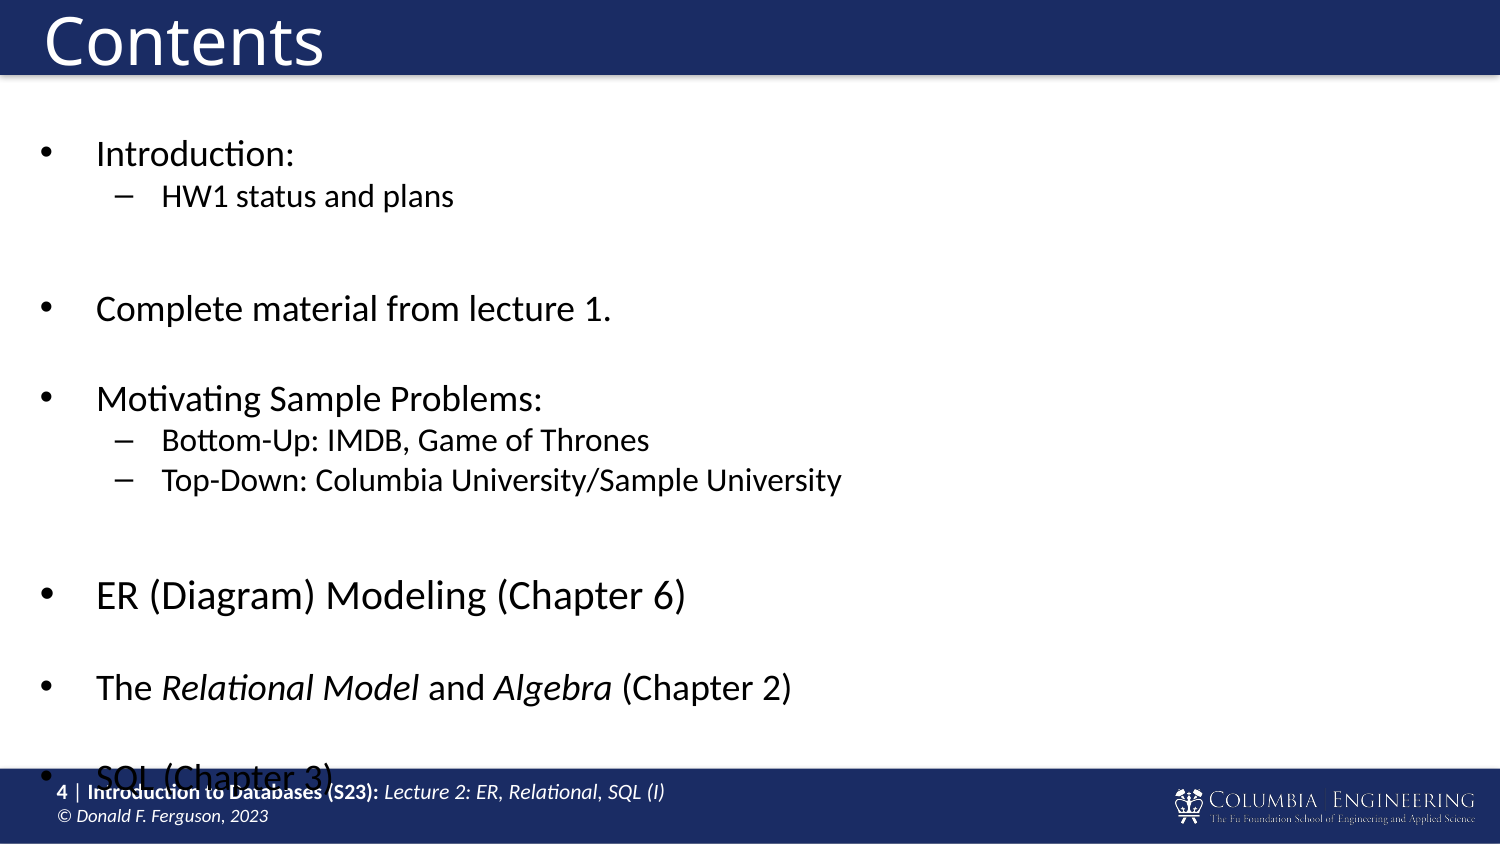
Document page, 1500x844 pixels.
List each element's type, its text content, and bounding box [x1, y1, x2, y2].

list Introduction: HW1 status and plans Complete material from lecture 1. Motivating Sample Problems: Bottom-Up: IMDB, Game of Thrones Top-Down: Columbia University/Sample University ER (Diagram) Modeling (Chapter 6) The Relational Model and Algebra (Chapter 2) SQL (Chapter 3) [24, 121, 1475, 760]
title Contents [28, 0, 1450, 73]
